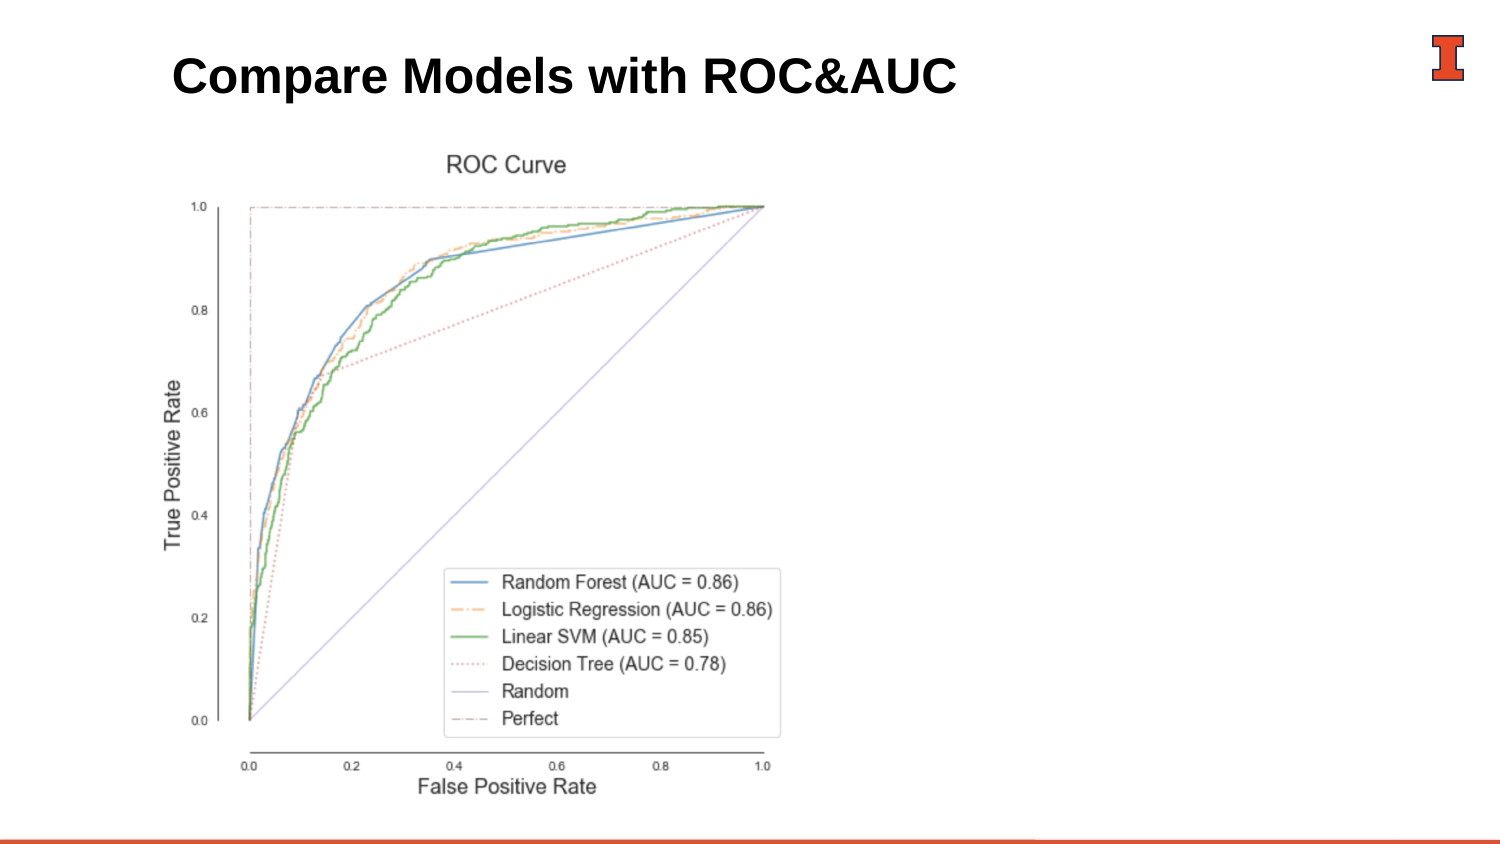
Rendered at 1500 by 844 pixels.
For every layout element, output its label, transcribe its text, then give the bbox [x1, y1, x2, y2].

title Compare Models with ROC&AUC [156, 36, 1486, 144]
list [156, 143, 855, 814]
